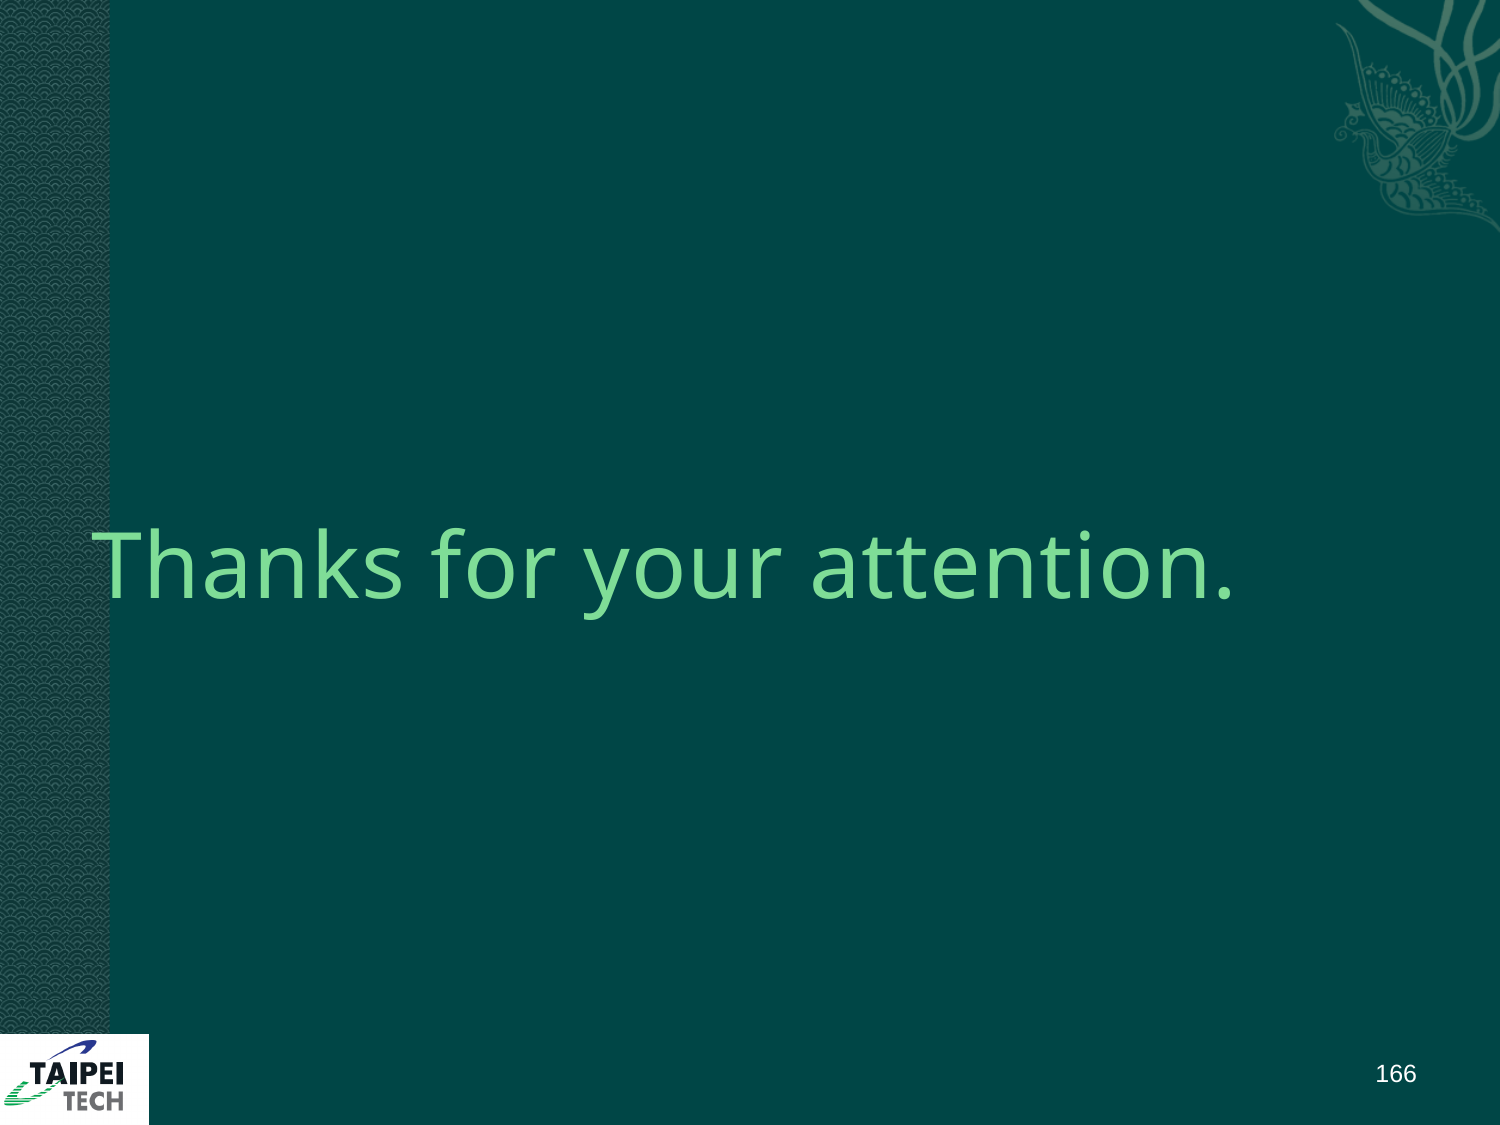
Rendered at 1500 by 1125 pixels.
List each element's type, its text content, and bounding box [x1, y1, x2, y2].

picture [0, 0, 149, 1125]
title Thanks for your attention. [76, 468, 1427, 656]
slide_number 166 [1074, 1042, 1425, 1103]
